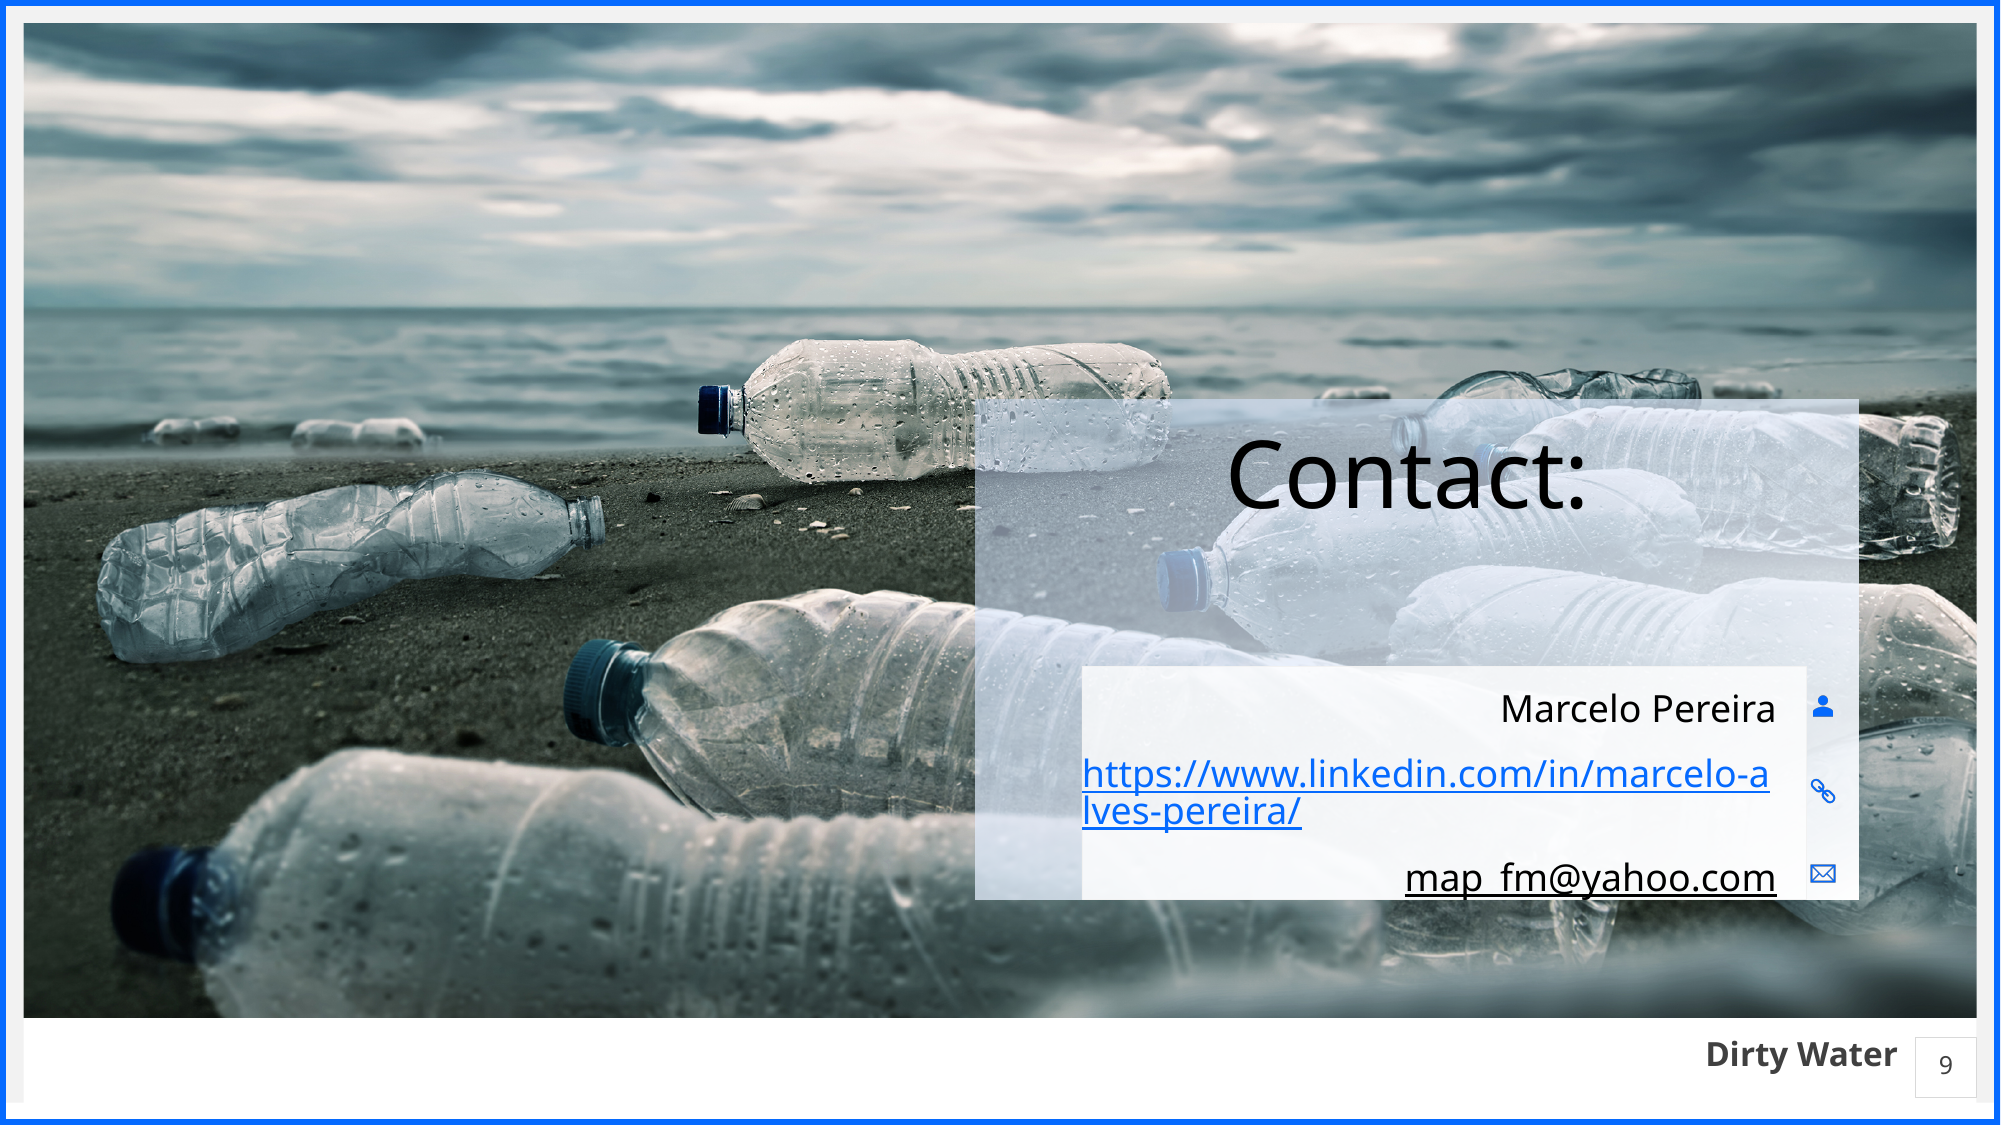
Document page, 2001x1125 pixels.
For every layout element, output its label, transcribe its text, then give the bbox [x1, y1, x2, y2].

slide_number 9 [1915, 1037, 1977, 1098]
picture [23, 23, 1977, 1018]
